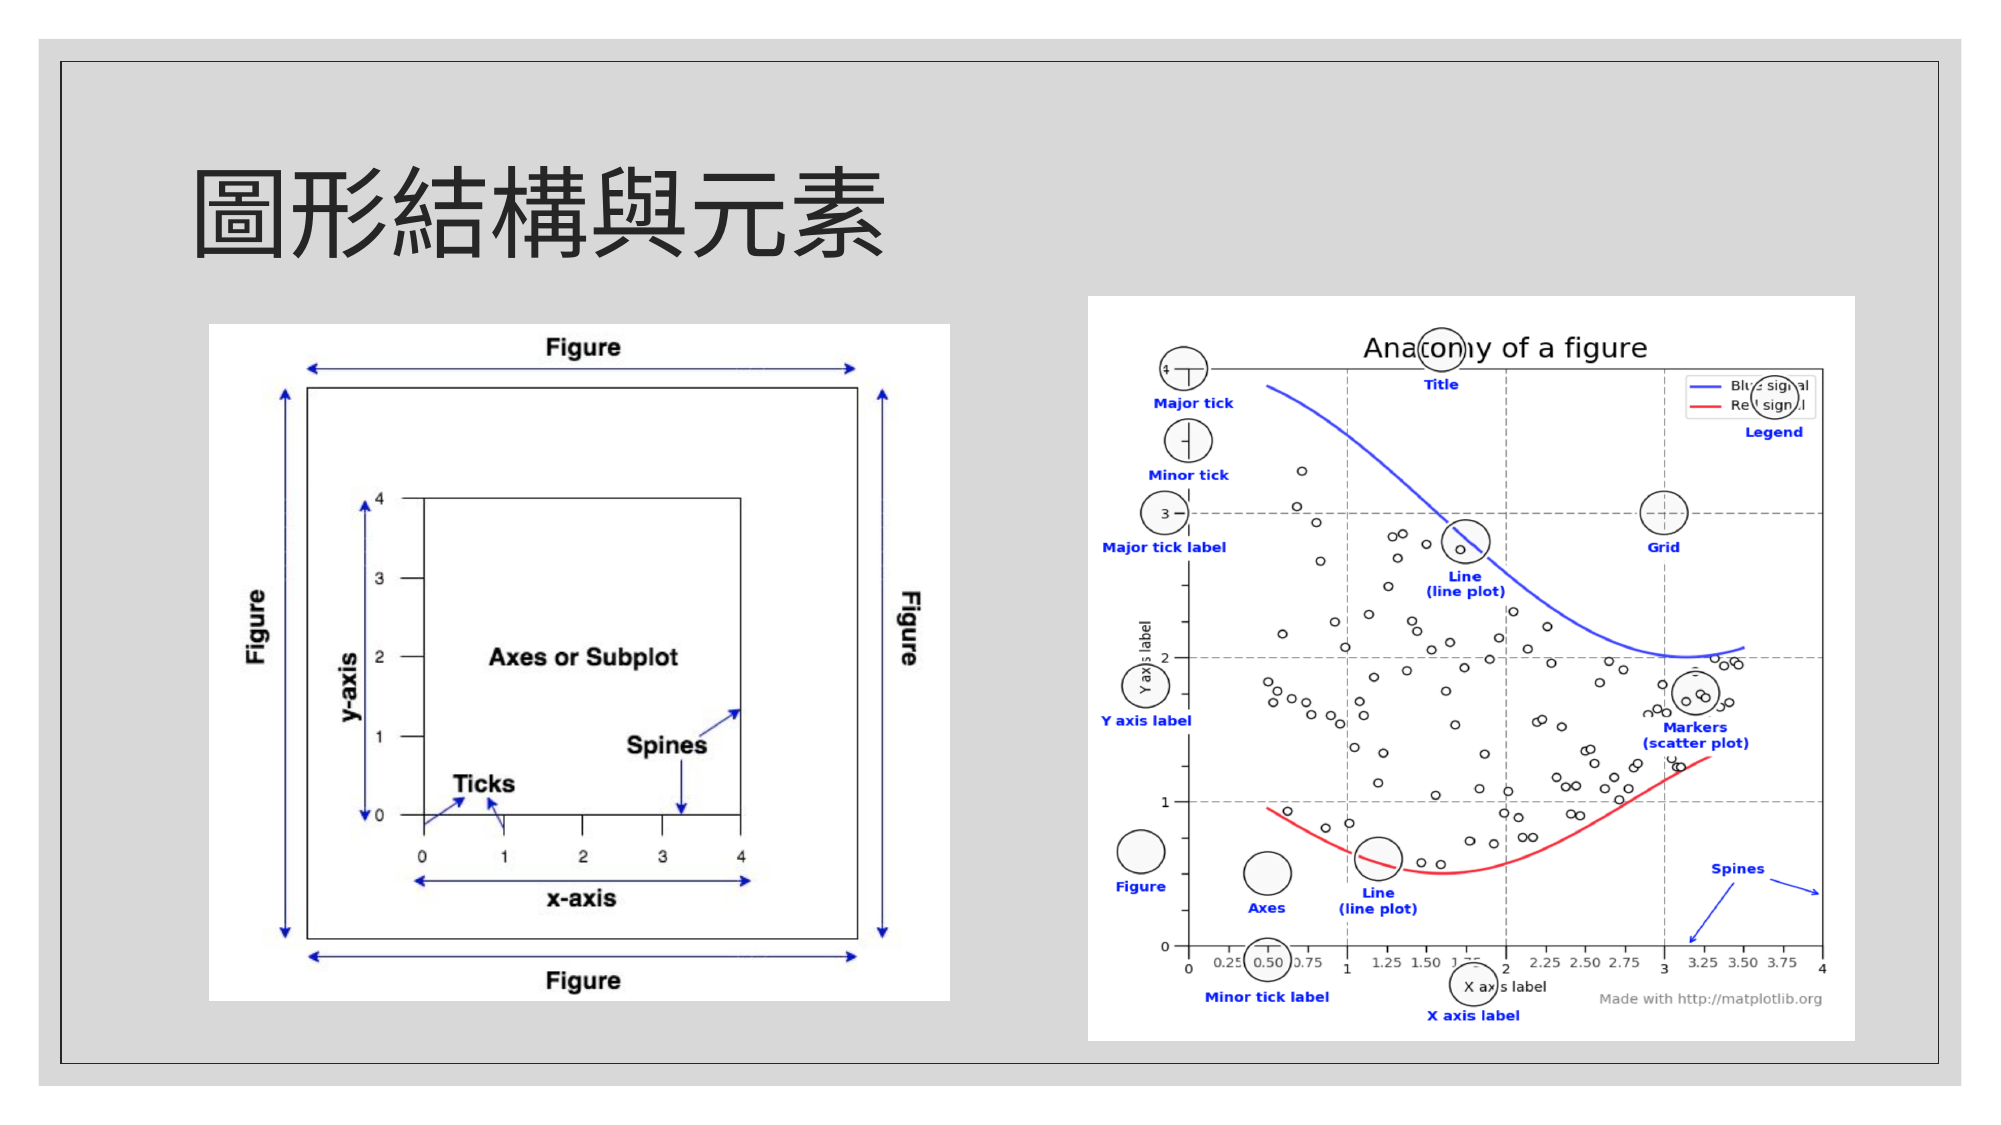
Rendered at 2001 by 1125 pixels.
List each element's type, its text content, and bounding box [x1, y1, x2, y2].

title 圖形結構與元素 [174, 105, 1825, 331]
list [209, 324, 950, 1001]
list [1088, 296, 1855, 1041]
